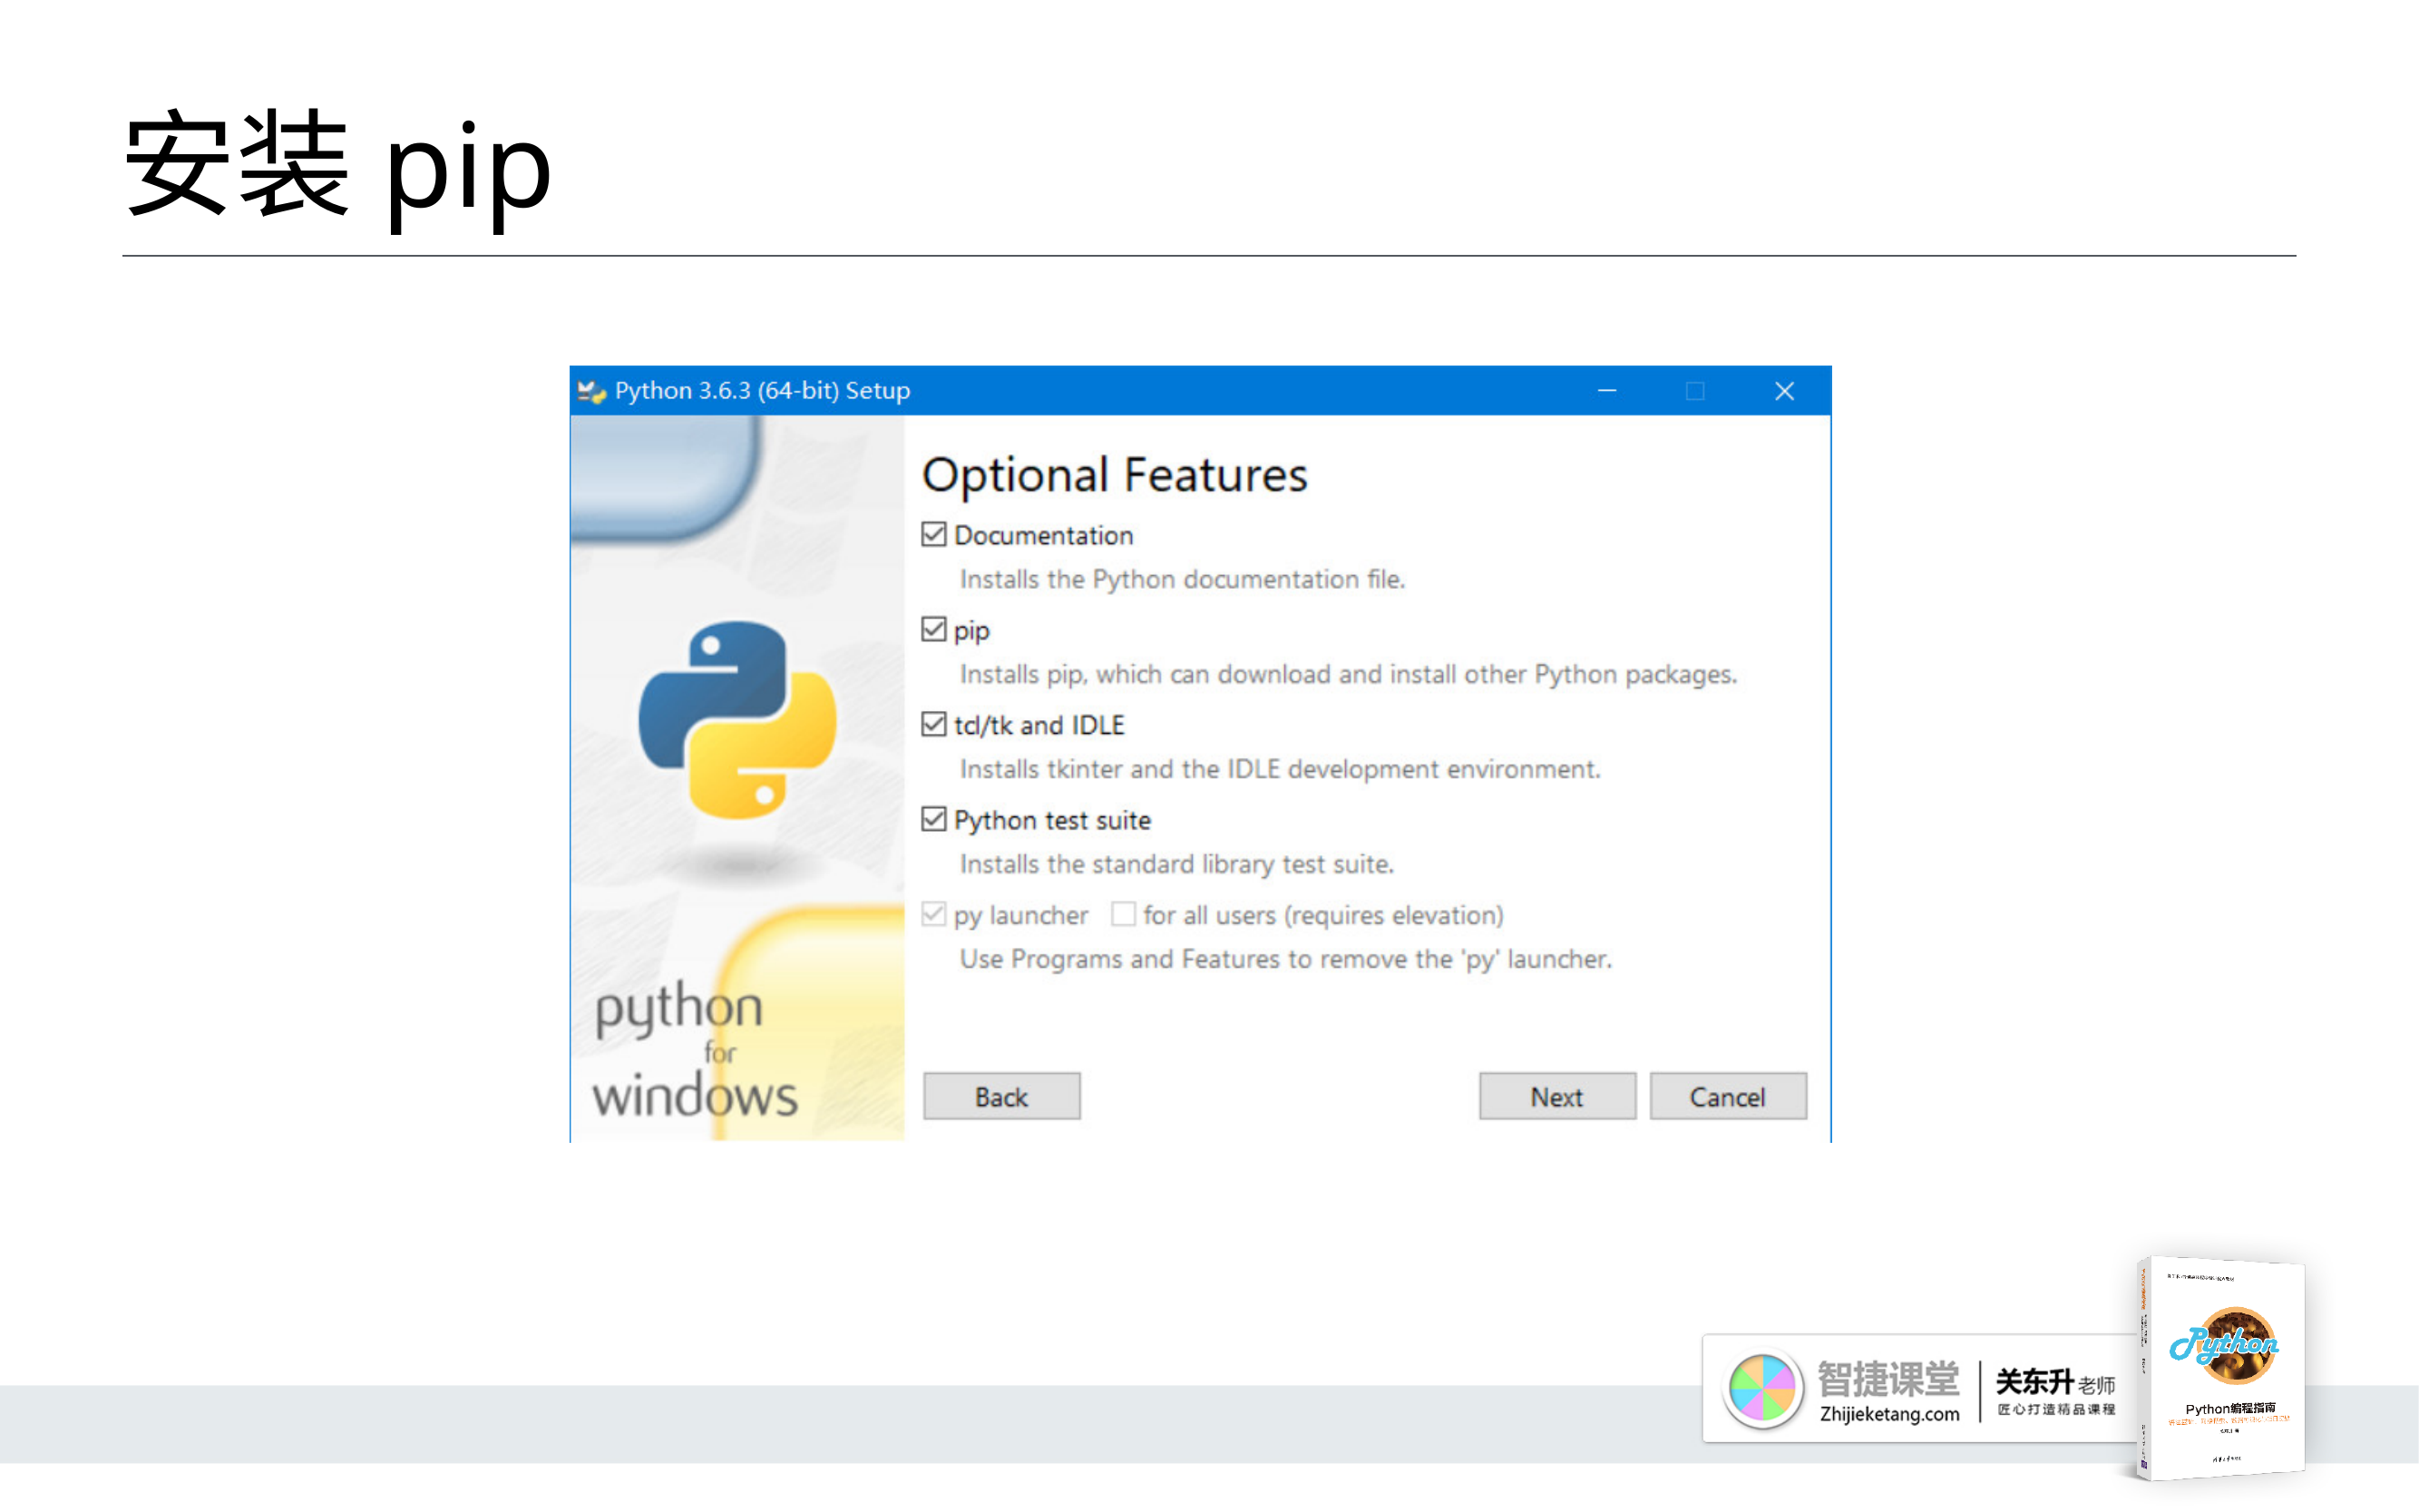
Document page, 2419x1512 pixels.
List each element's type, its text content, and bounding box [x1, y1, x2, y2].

title 安装pip [111, 81, 1832, 258]
picture [0, 0, 2419, 1512]
